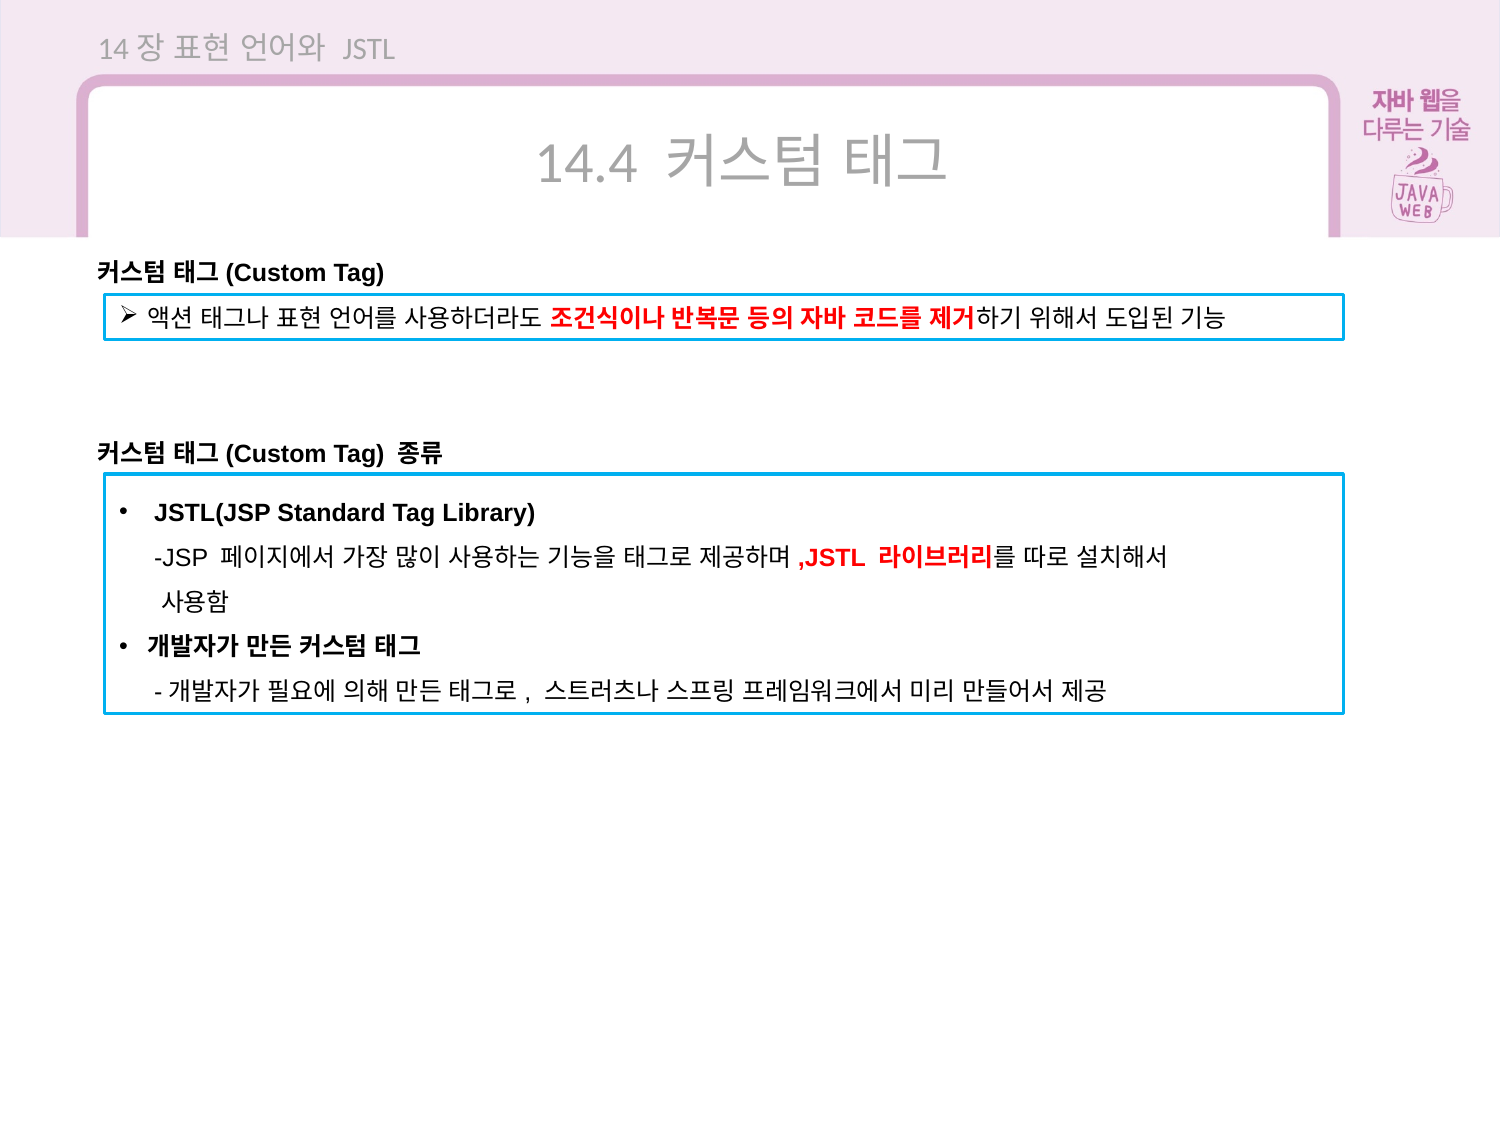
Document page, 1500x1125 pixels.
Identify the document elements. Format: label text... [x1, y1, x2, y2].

text_box JSTL(JSP Standard Tag Library) -JSP 페이지에서 가장 많이 사용하는 기능을 태그로 제공하며,JSTL 라이브러리를 따로 설치해서 사용함 개발자가 만든 커스텀 태그 -개발자가 필요에 의해 만든 태그로, 스트러츠나 스프링 프레임워크에서 미리 만들어서 제공 [104, 473, 1344, 714]
text_box 액션 태그나 표현 언어를 사용하더라도 조건식이나 반복문 등의 자바 코드를 제거하기 위해서 도입된 기능 [104, 294, 1344, 340]
text_box 14.4 커스텀 태그 [217, 117, 1268, 202]
picture [0, 0, 1500, 1125]
text_box 커스텀 태그(Custom Tag) 종류 [82, 430, 868, 476]
text_box 14장 표현 언어와 JSTL [82, 0, 1133, 74]
text_box 커스텀 태그(Custom Tag) [82, 249, 868, 295]
